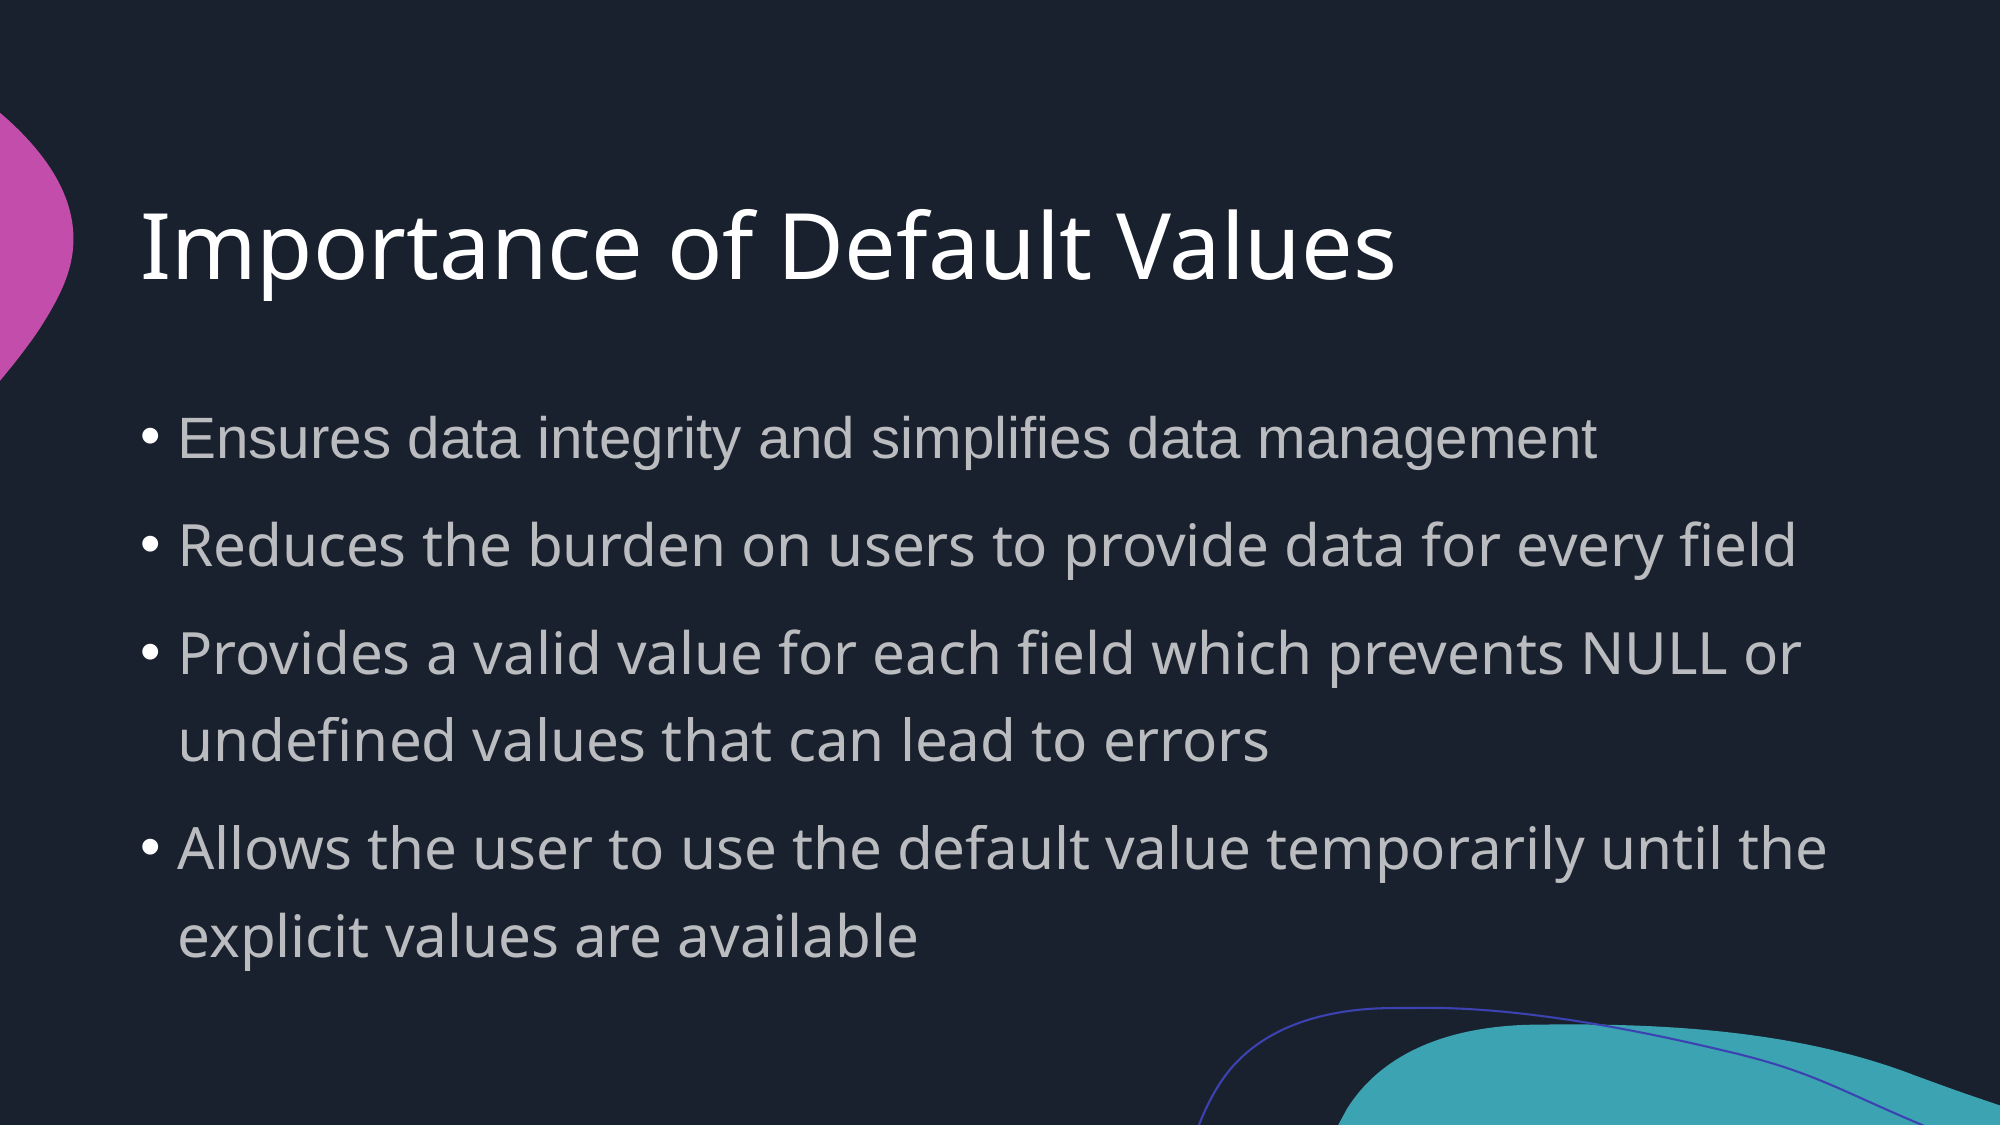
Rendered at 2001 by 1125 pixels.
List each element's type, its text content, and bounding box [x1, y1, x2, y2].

title Importance of Default Values [125, 125, 1875, 375]
list Ensures data integrity and simplifies data management Reduces the burden on users to provide data for every field Provides a valid value for each field which prevents NULL or undefined values that can lead to errors Allows the user to use the default value temporarily until the explicit values are available [125, 375, 1875, 1002]
